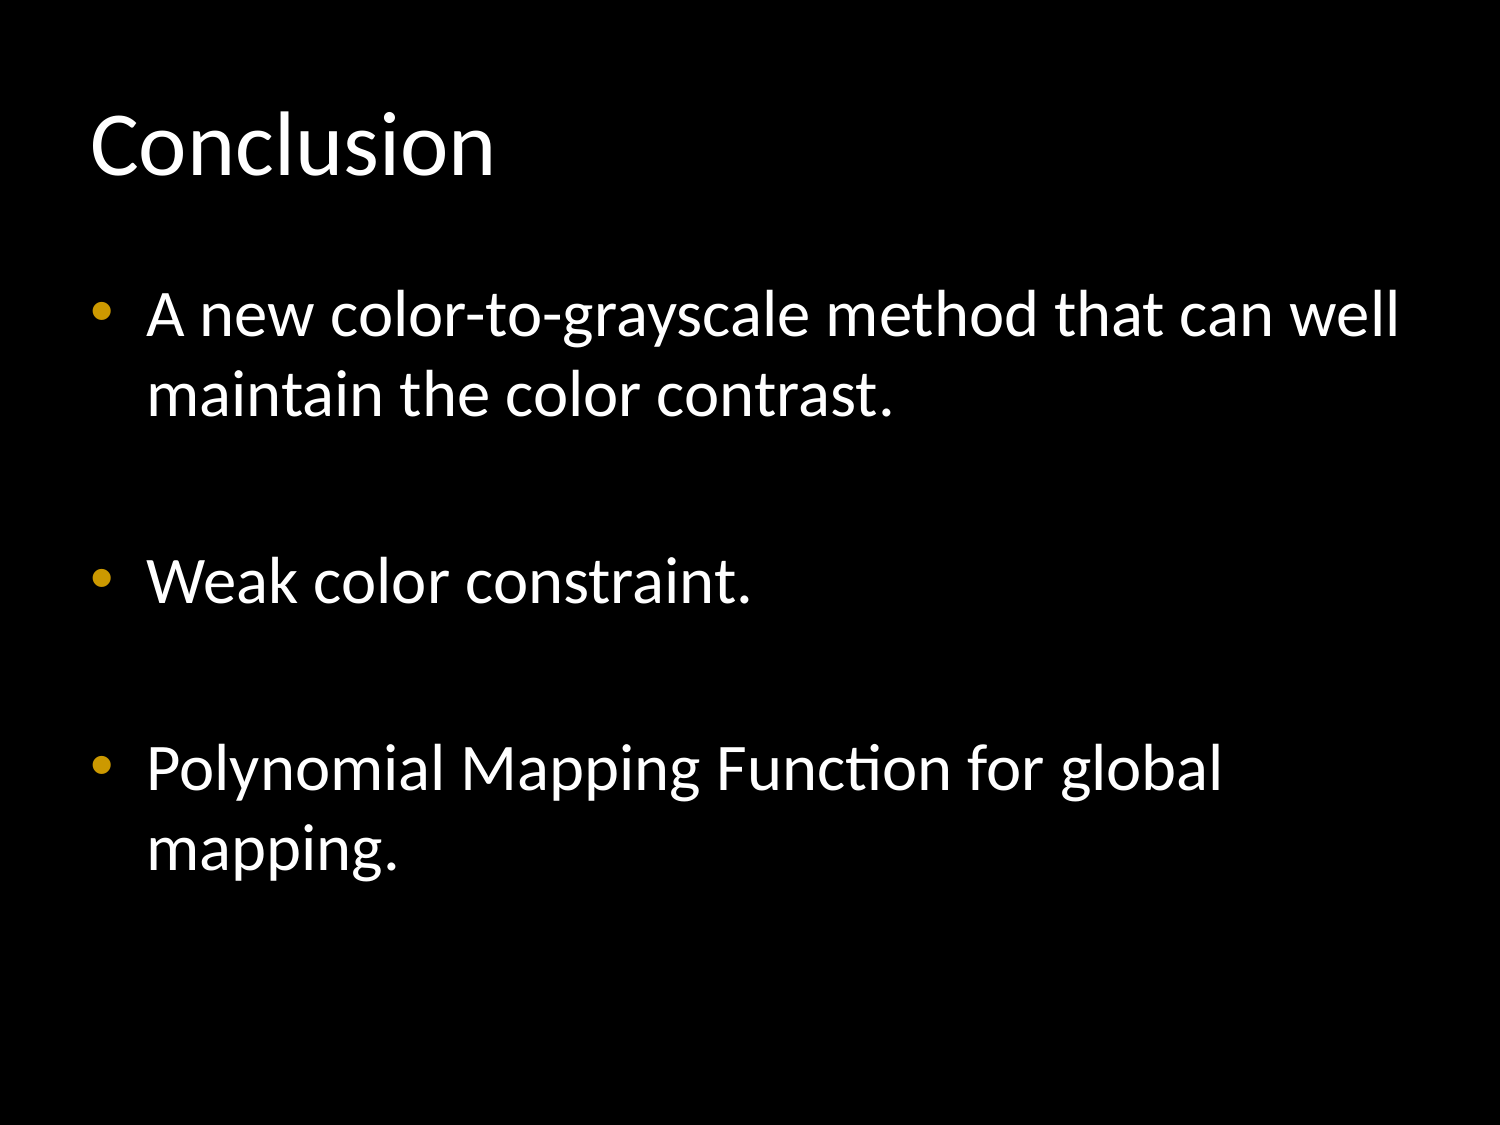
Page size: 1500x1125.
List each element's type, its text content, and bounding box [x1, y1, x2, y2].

title Conclusion [75, 45, 1425, 233]
list A new color-to-grayscale method that can well maintain the color contrast. Weak color constraint. Polynomial Mapping Function for global mapping. [75, 262, 1425, 975]
